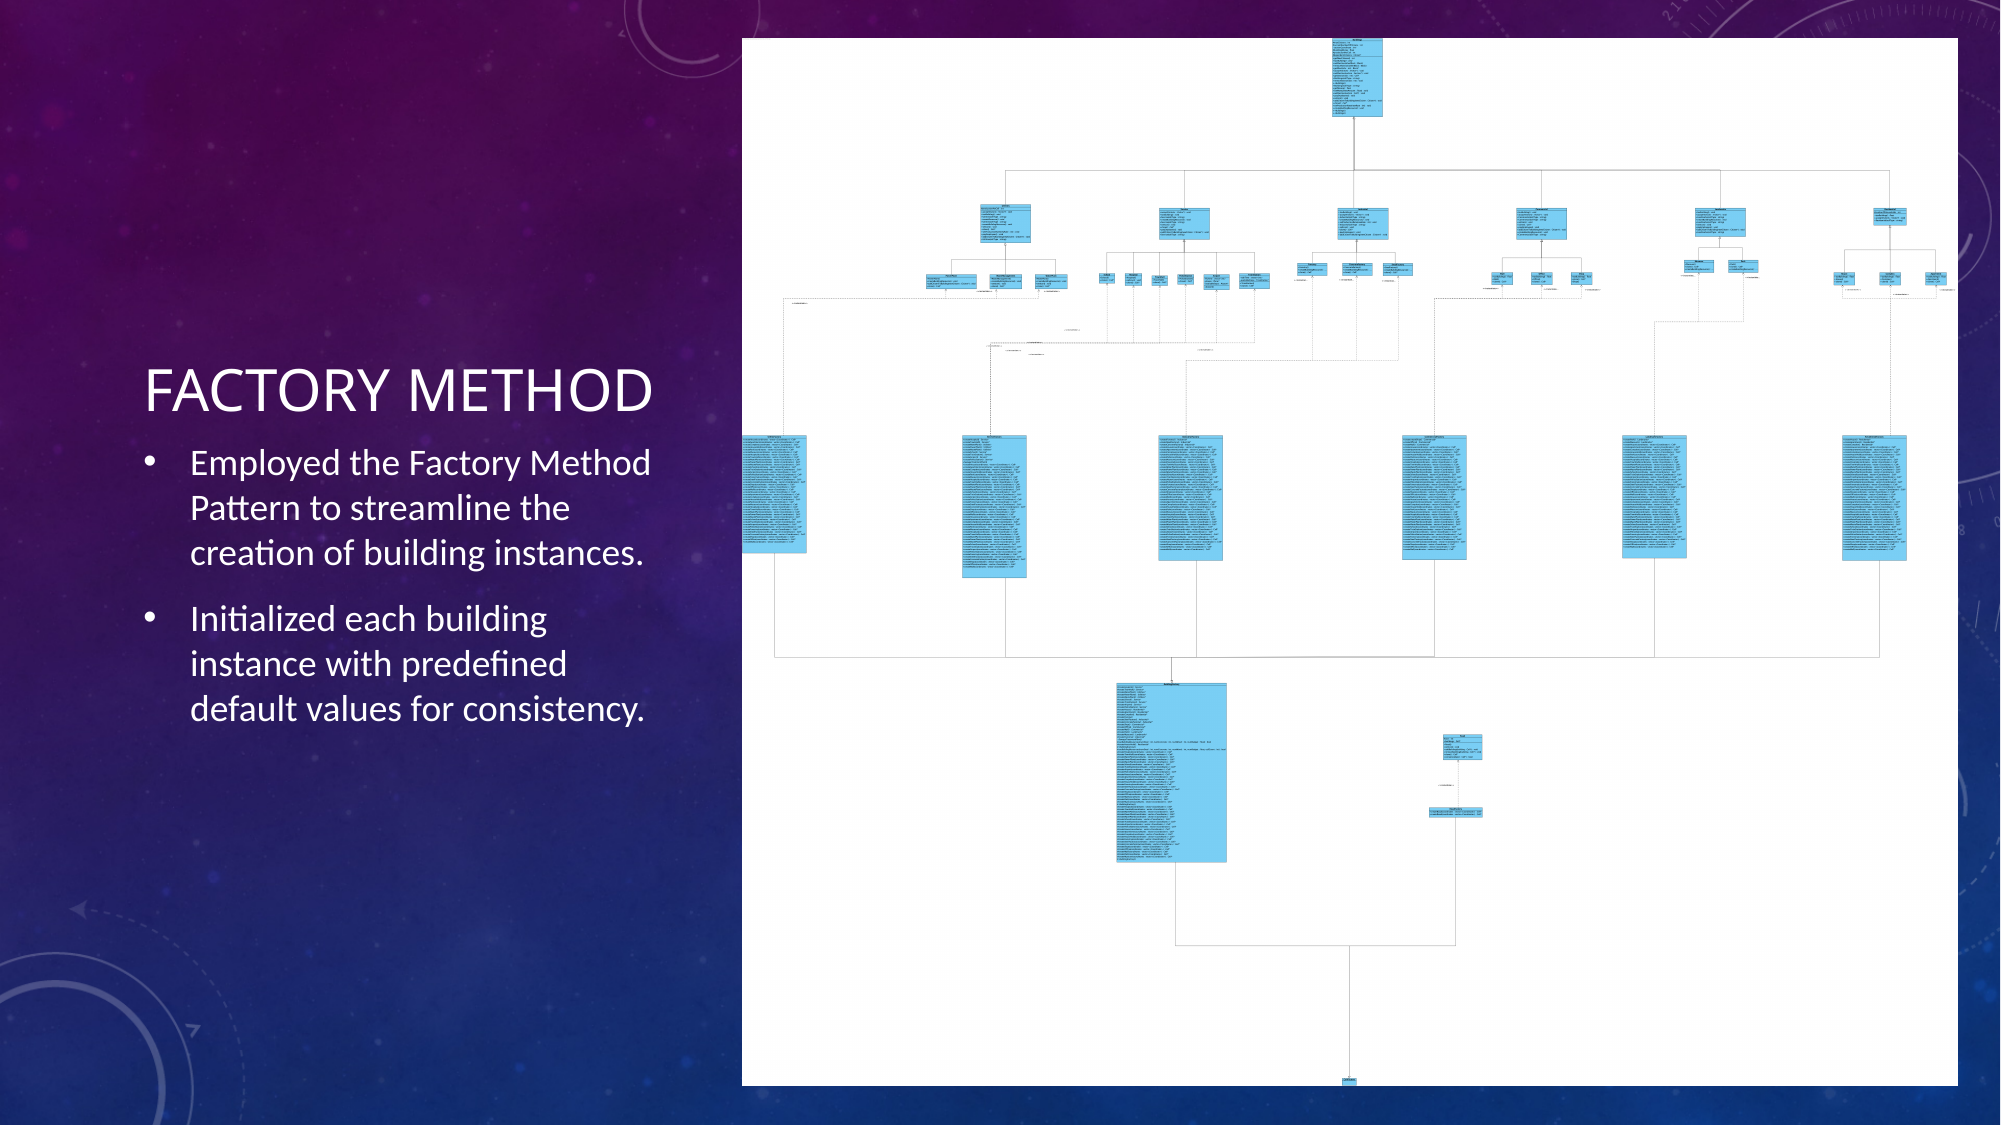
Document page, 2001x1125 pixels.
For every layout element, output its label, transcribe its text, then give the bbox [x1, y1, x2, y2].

picture [0, 0, 2001, 1125]
list Employed the Factory Method Pattern to streamline the creation of building instances. Initialized each building instance with predefined default values for consistency. [128, 430, 681, 924]
title Factory Method [128, 205, 735, 431]
